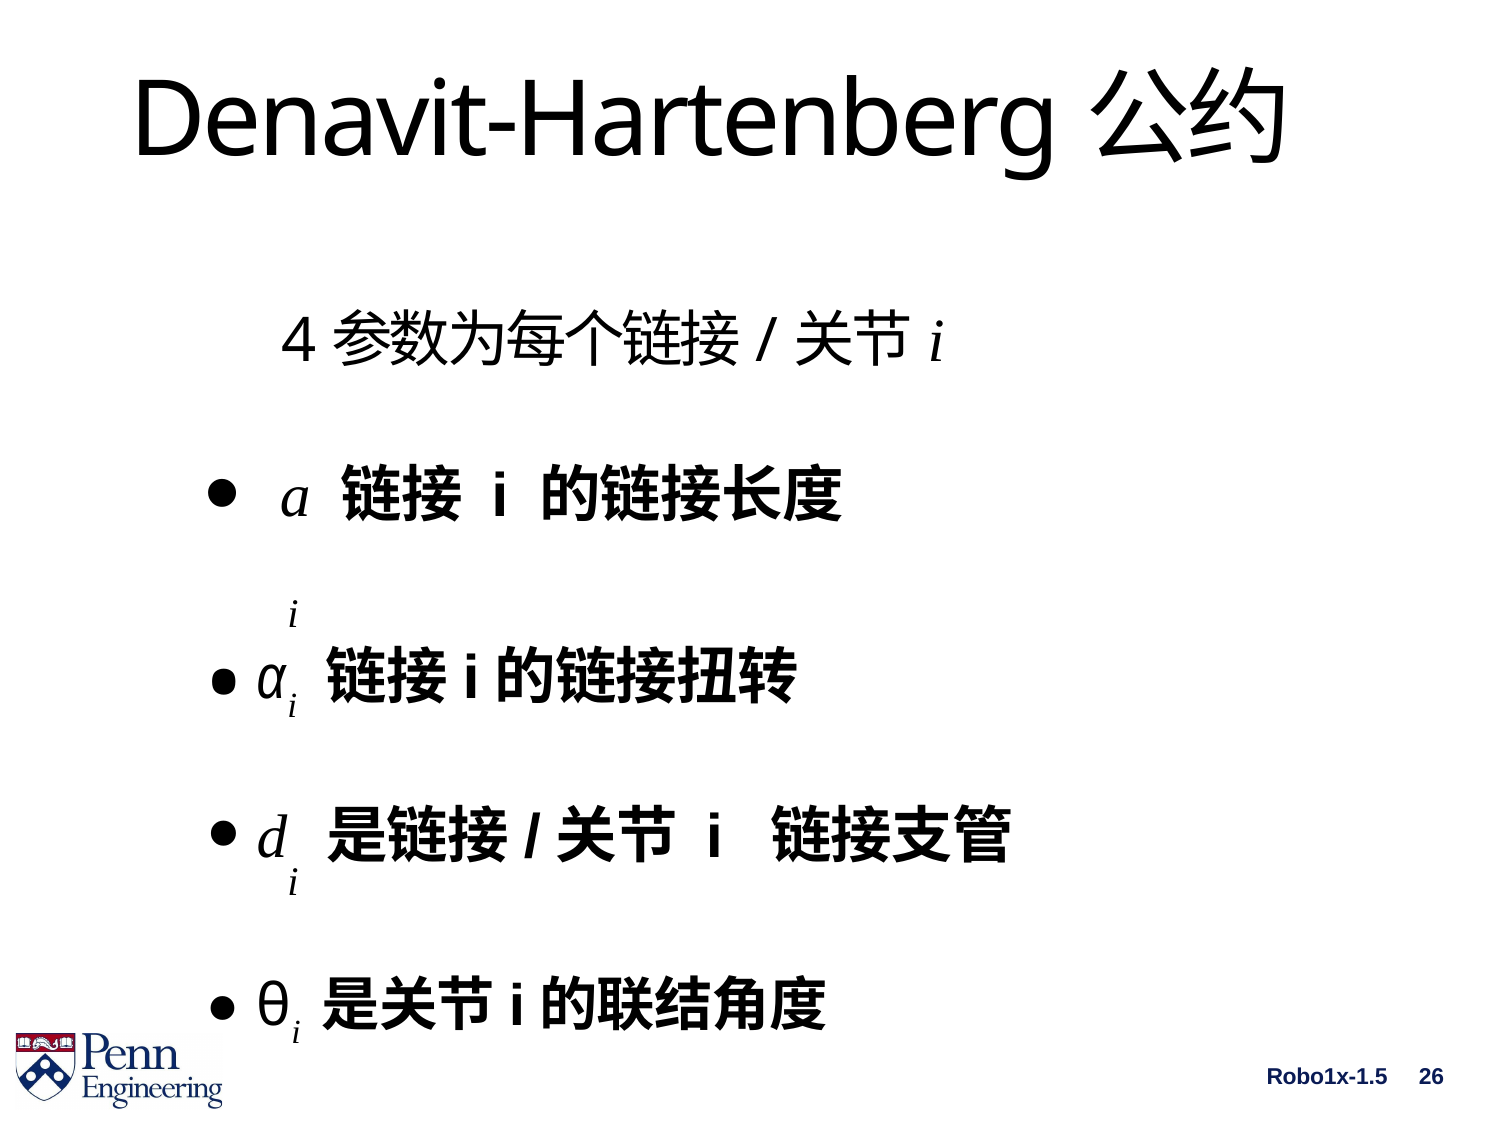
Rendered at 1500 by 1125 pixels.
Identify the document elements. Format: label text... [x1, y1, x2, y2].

text_box 4参数为每个链接/关节i a 链接 i 的链接长度 i αi 链接i的链接扭转 d 是链接/关节 i 链接支管 i θi 是关节i的联结角度 [187, 300, 1232, 1050]
slide_number 26 [1414, 1058, 1449, 1125]
picture [15, 1033, 223, 1110]
footer Robo1x-1.5 [1264, 1058, 1390, 1125]
title Denavit-Hartenberg公约 [127, 50, 1430, 238]
